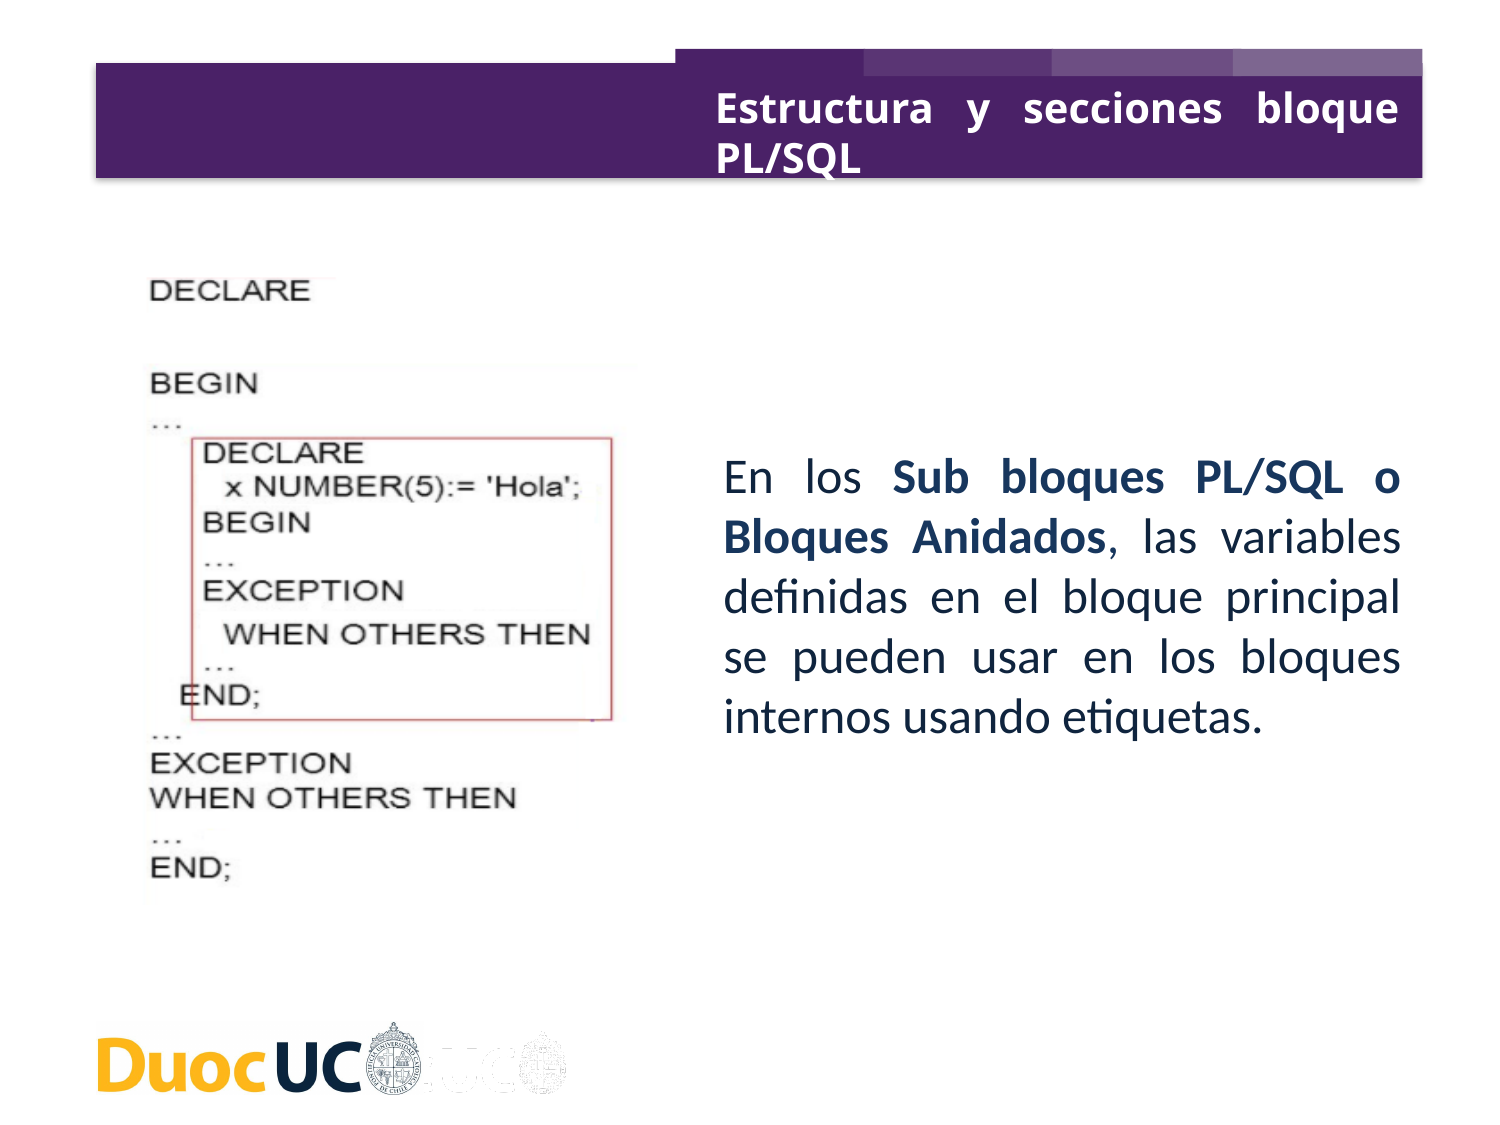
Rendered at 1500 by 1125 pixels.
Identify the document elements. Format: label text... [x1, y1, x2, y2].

picture [96, 1021, 566, 1095]
text_box Estructura y secciones bloque PL/SQL [699, 74, 1415, 140]
list En los Sub bloques PL/SQL o Bloques Anidados, las variables definidas en el bloque principal se pueden usar en los bloques internos usando etiquetas. [713, 436, 1417, 800]
picture [122, 260, 709, 905]
